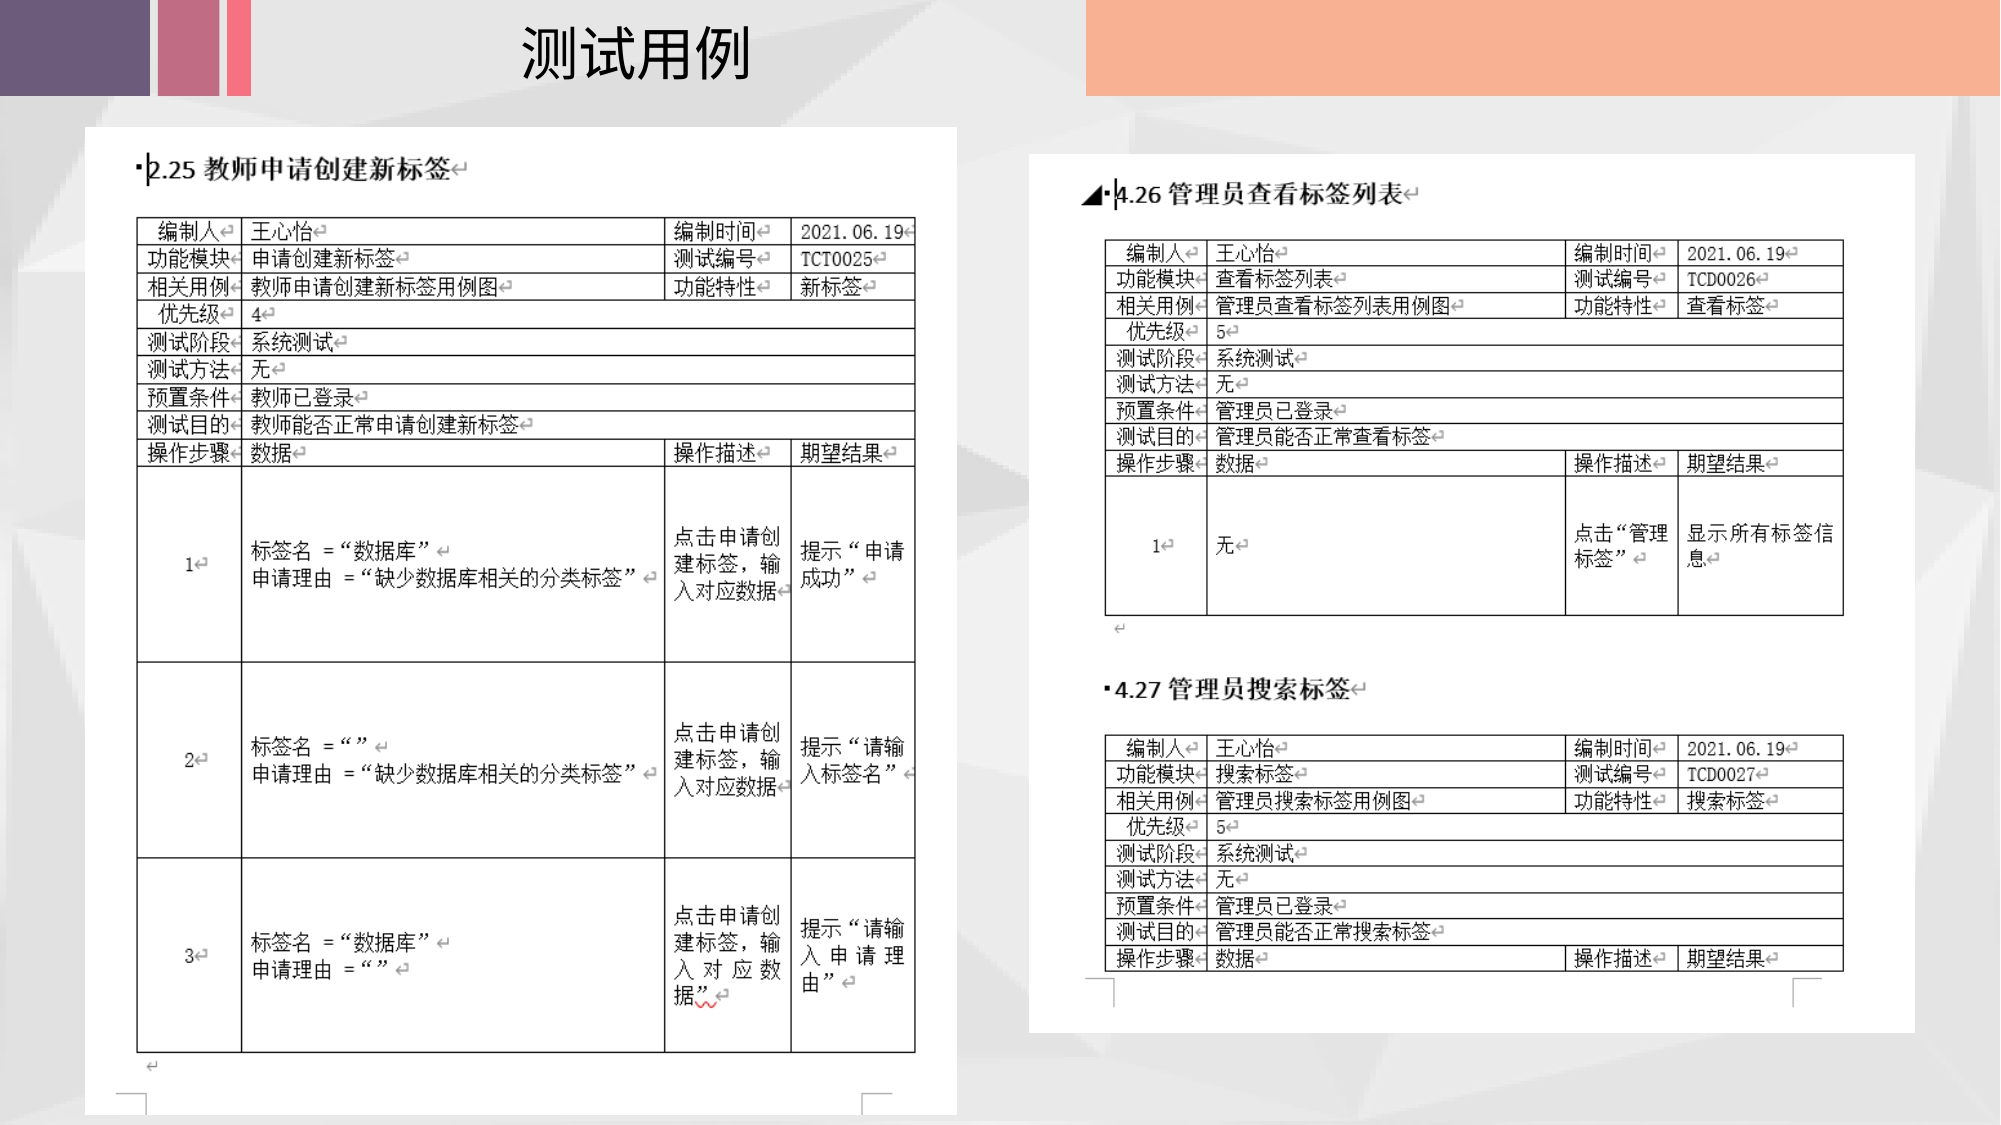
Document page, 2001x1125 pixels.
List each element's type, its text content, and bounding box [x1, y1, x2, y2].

text_box [1086, 0, 2000, 96]
text_box 测试用例 [505, 9, 769, 95]
text_box [157, 0, 220, 96]
text_box [0, 0, 150, 96]
picture [0, 0, 2001, 1125]
text_box [227, 0, 251, 96]
